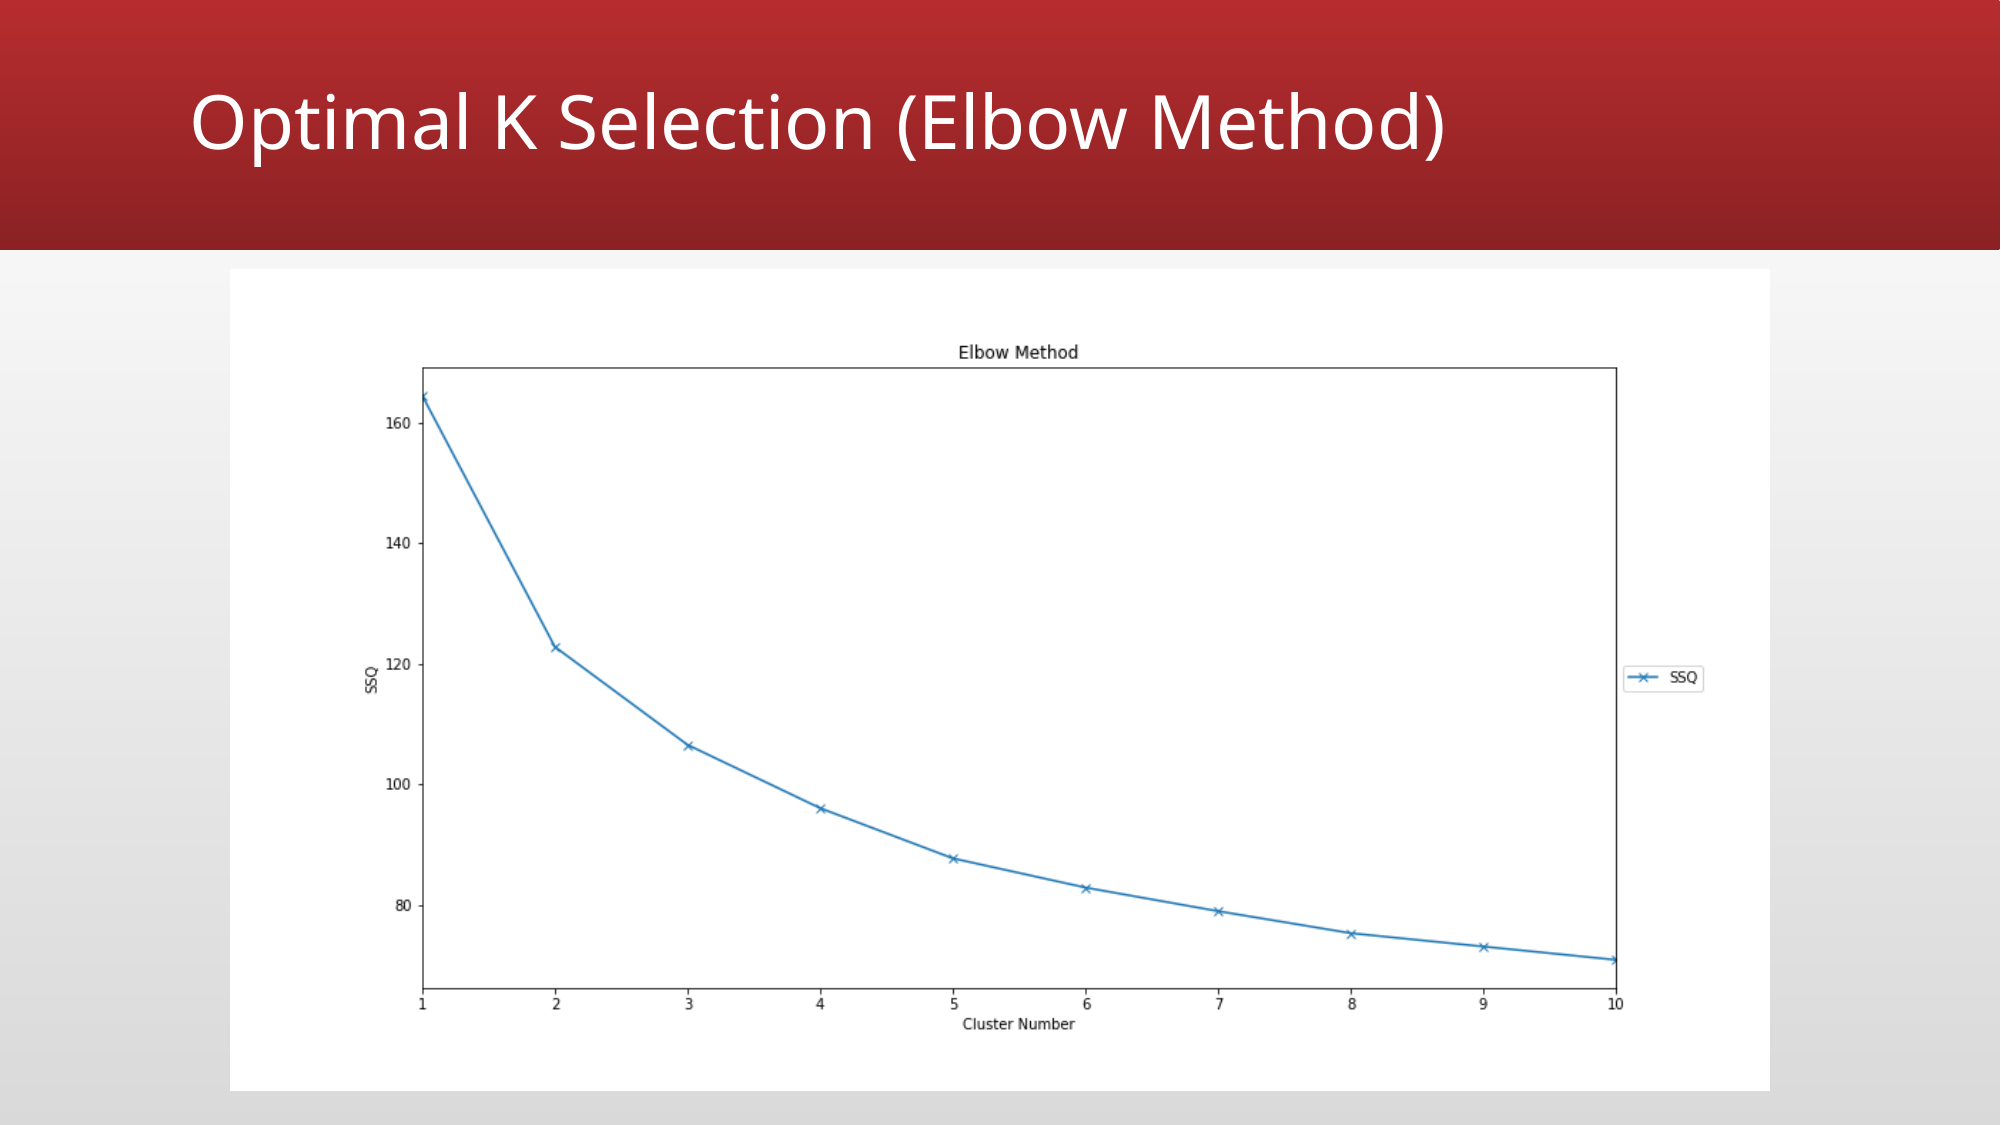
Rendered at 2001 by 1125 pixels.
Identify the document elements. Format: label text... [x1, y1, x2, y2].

title Optimal K Selection (Elbow Method) [174, 16, 1825, 234]
picture [230, 269, 1770, 1091]
